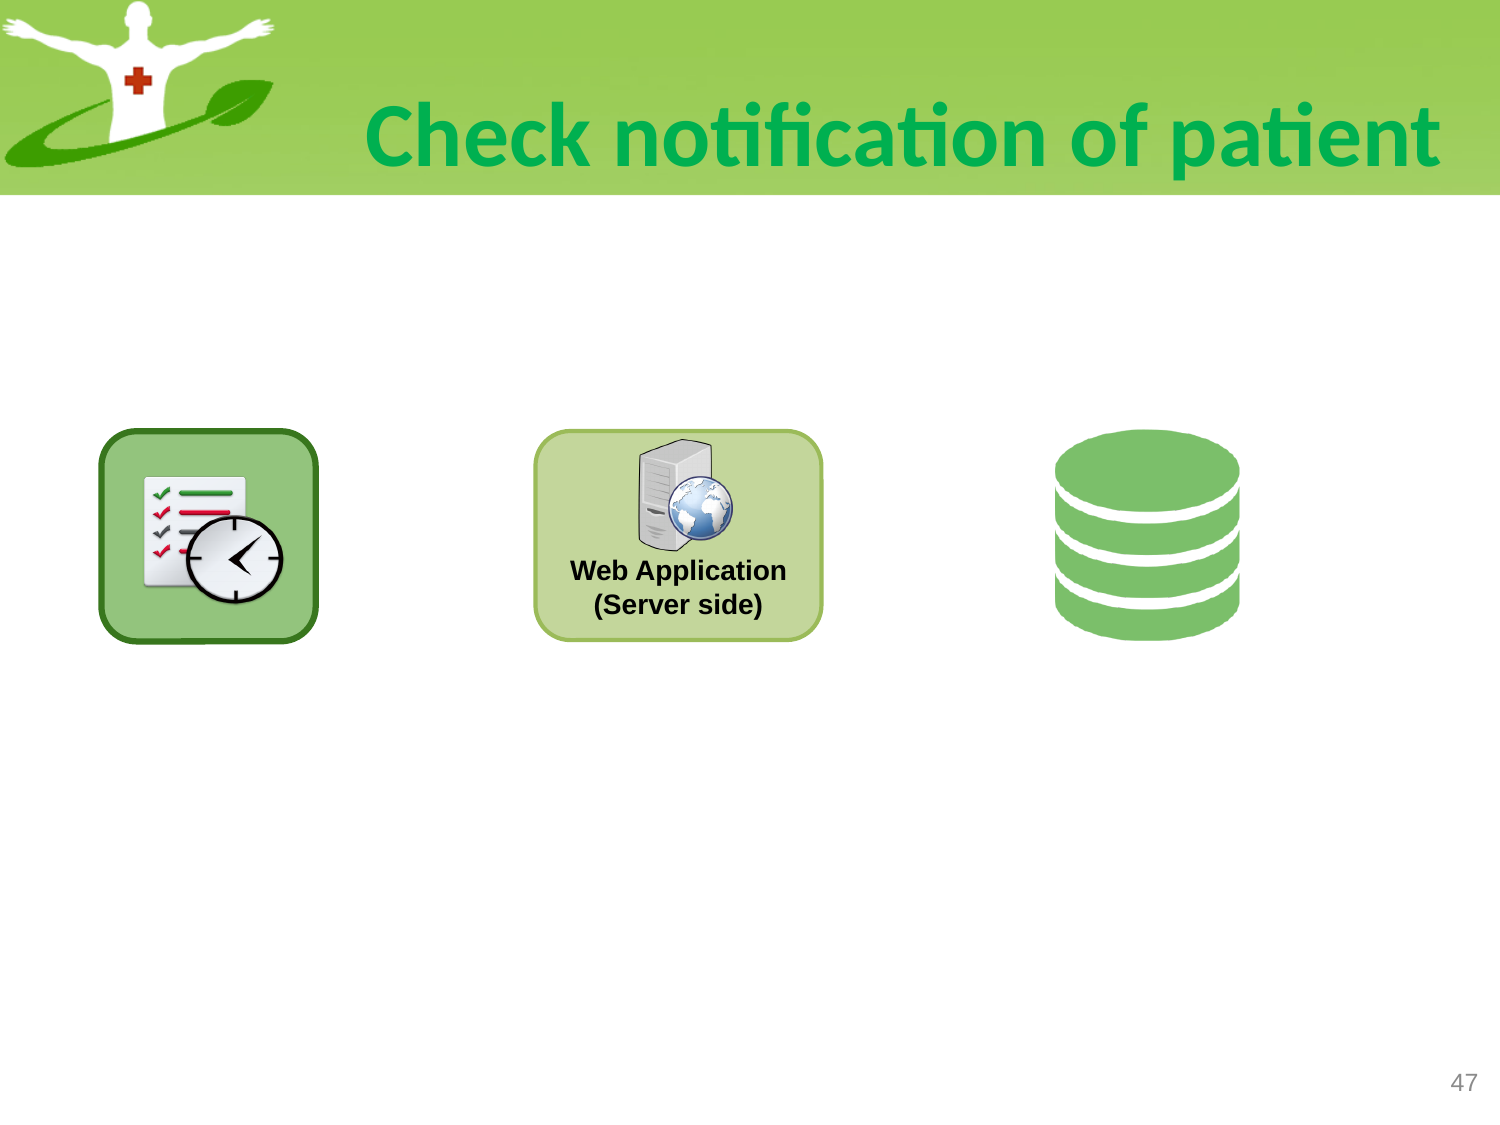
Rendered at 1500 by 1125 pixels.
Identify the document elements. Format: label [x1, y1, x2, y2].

picture [0, 0, 1500, 1125]
text_box [101, 430, 316, 642]
